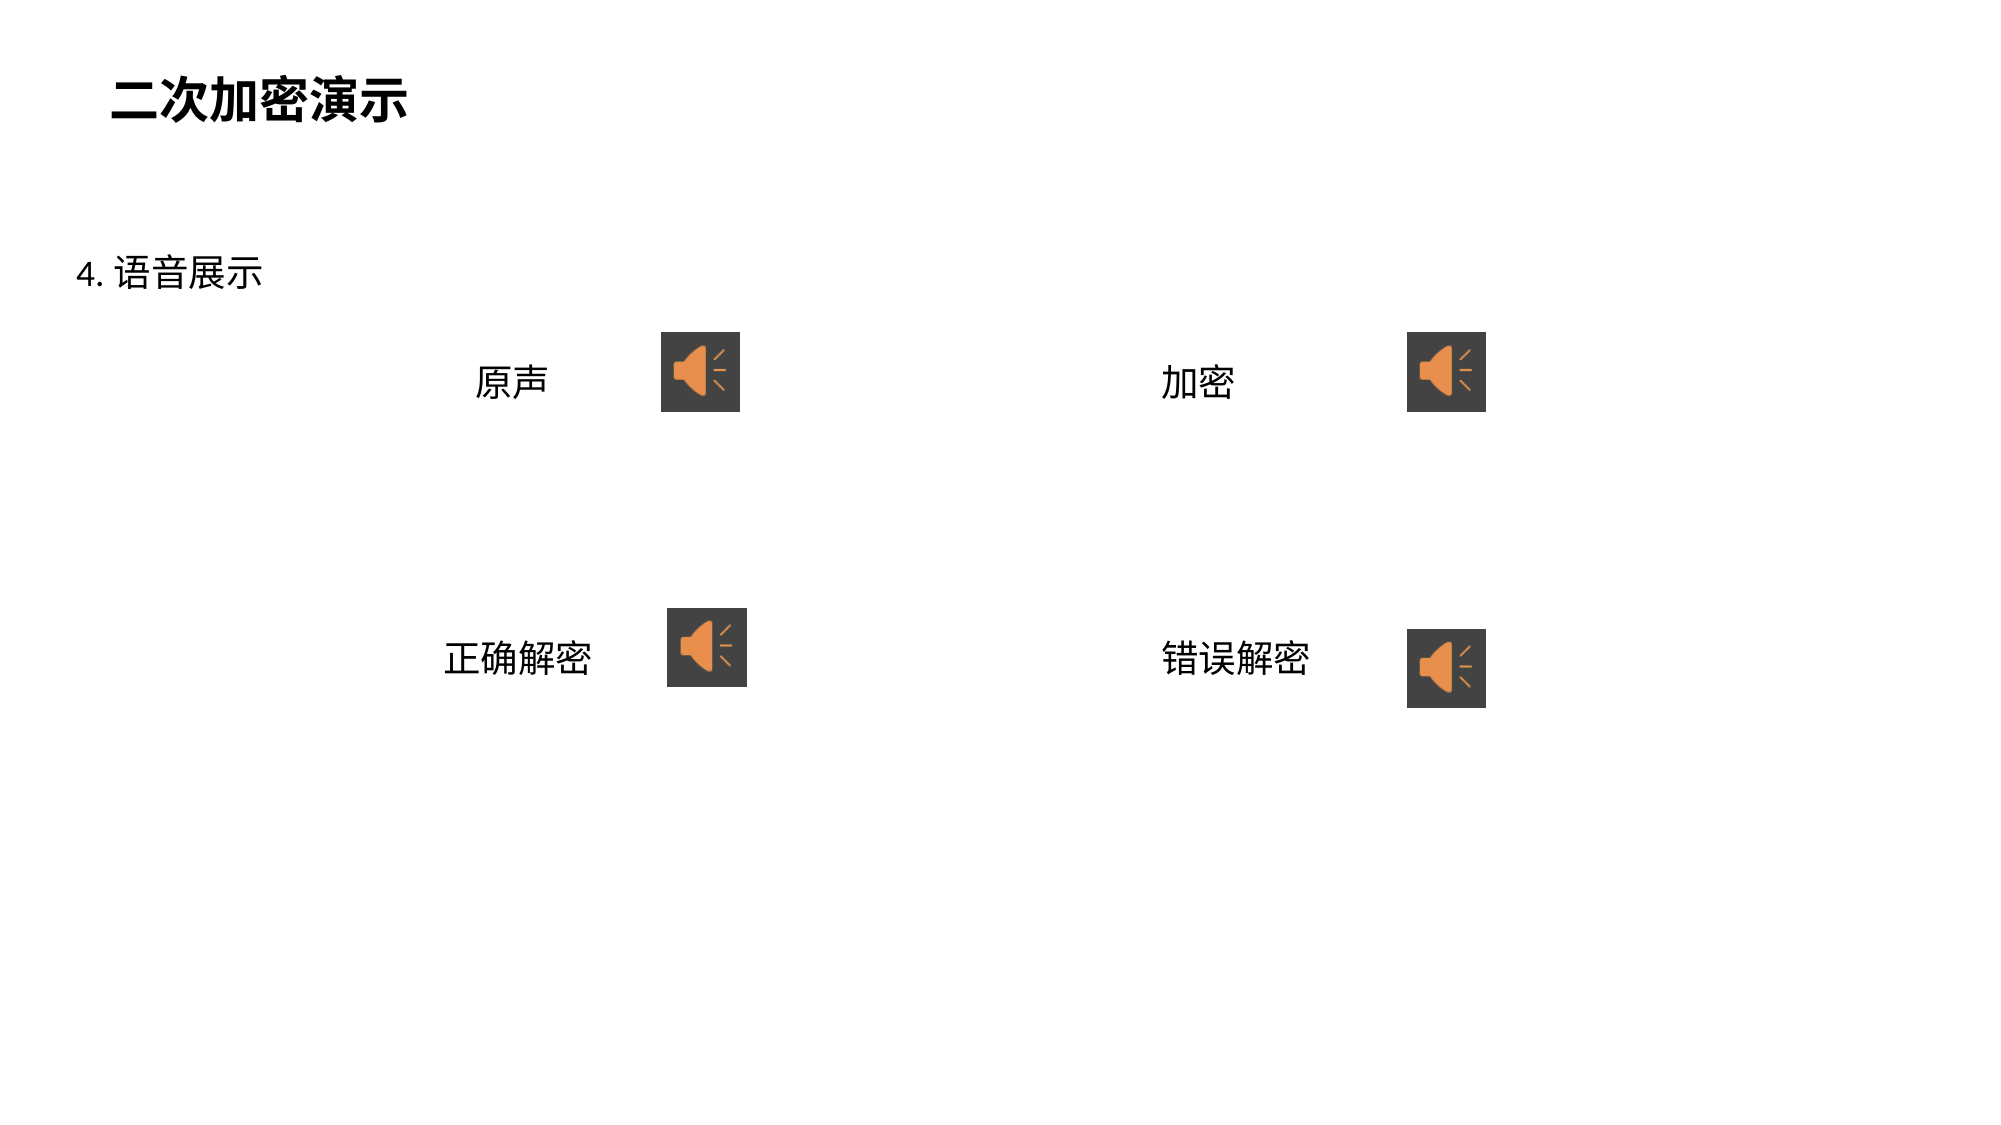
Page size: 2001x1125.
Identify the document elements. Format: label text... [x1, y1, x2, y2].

text_box 正确解密 [428, 627, 628, 688]
text_box 错误解密 [1146, 627, 1338, 688]
picture [665, 606, 749, 689]
picture [1405, 627, 1488, 710]
picture [659, 330, 742, 413]
text_box 二次加密演示 [94, 61, 510, 136]
text_box 加密 [1146, 352, 1366, 412]
text_box 4.语音展示 [61, 241, 543, 302]
text_box 原声 [460, 352, 628, 412]
picture [1405, 330, 1488, 413]
